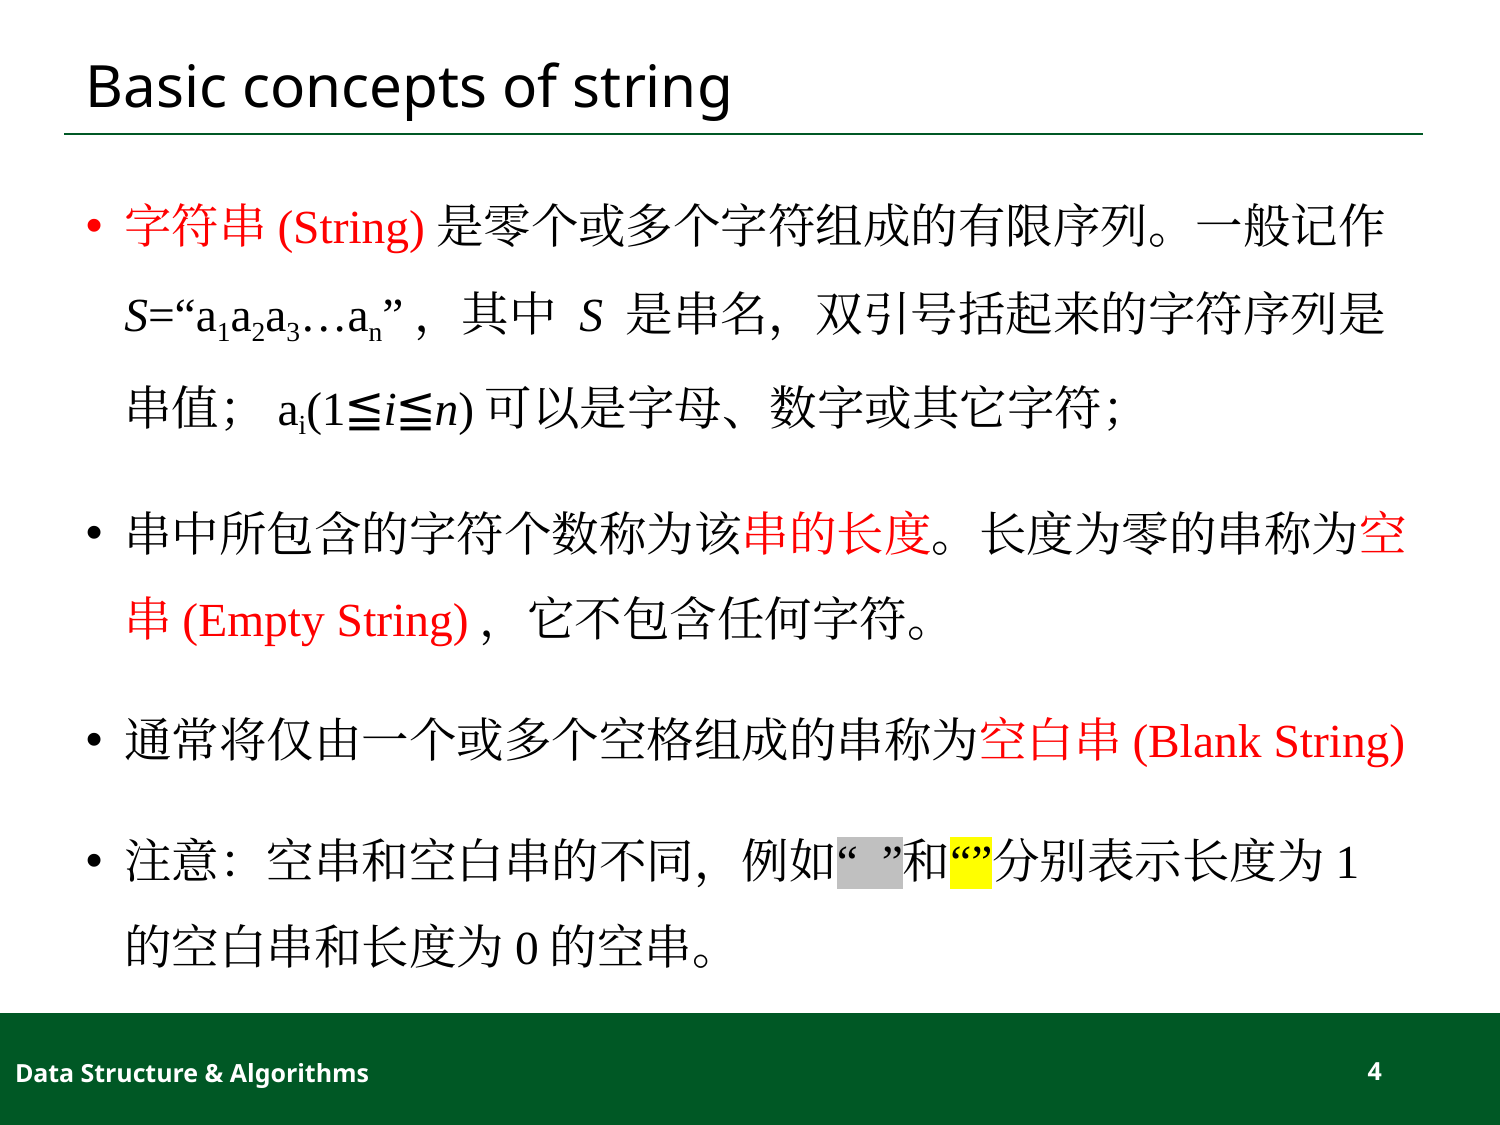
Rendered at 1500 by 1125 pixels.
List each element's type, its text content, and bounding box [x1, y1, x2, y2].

title Basic concepts of string [70, 34, 1430, 135]
footer Data Structure & Algorithms [0, 1042, 507, 1103]
slide_number 4 [1059, 1042, 1397, 1103]
list 字符串(String)是零个或多个字符组成的有限序列。一般记作S=“a1a2a3…an”，其中 S 是串名，双引号括起来的字符序列是串值；ai(1≦i≦n)可以是字母、数字或其它字符； 串中所包含的字符个数称为该串的长度。长度为零的串称为空串(Empty String)，它不包含任何字符。 通常将仅由一个或多个空格组成的串称为空白串(Blank String) 注意：空串和空白串的不同，例如“ ”和“”分别表示长度为1的空白串和长度为0的空串。 [70, 160, 1430, 991]
